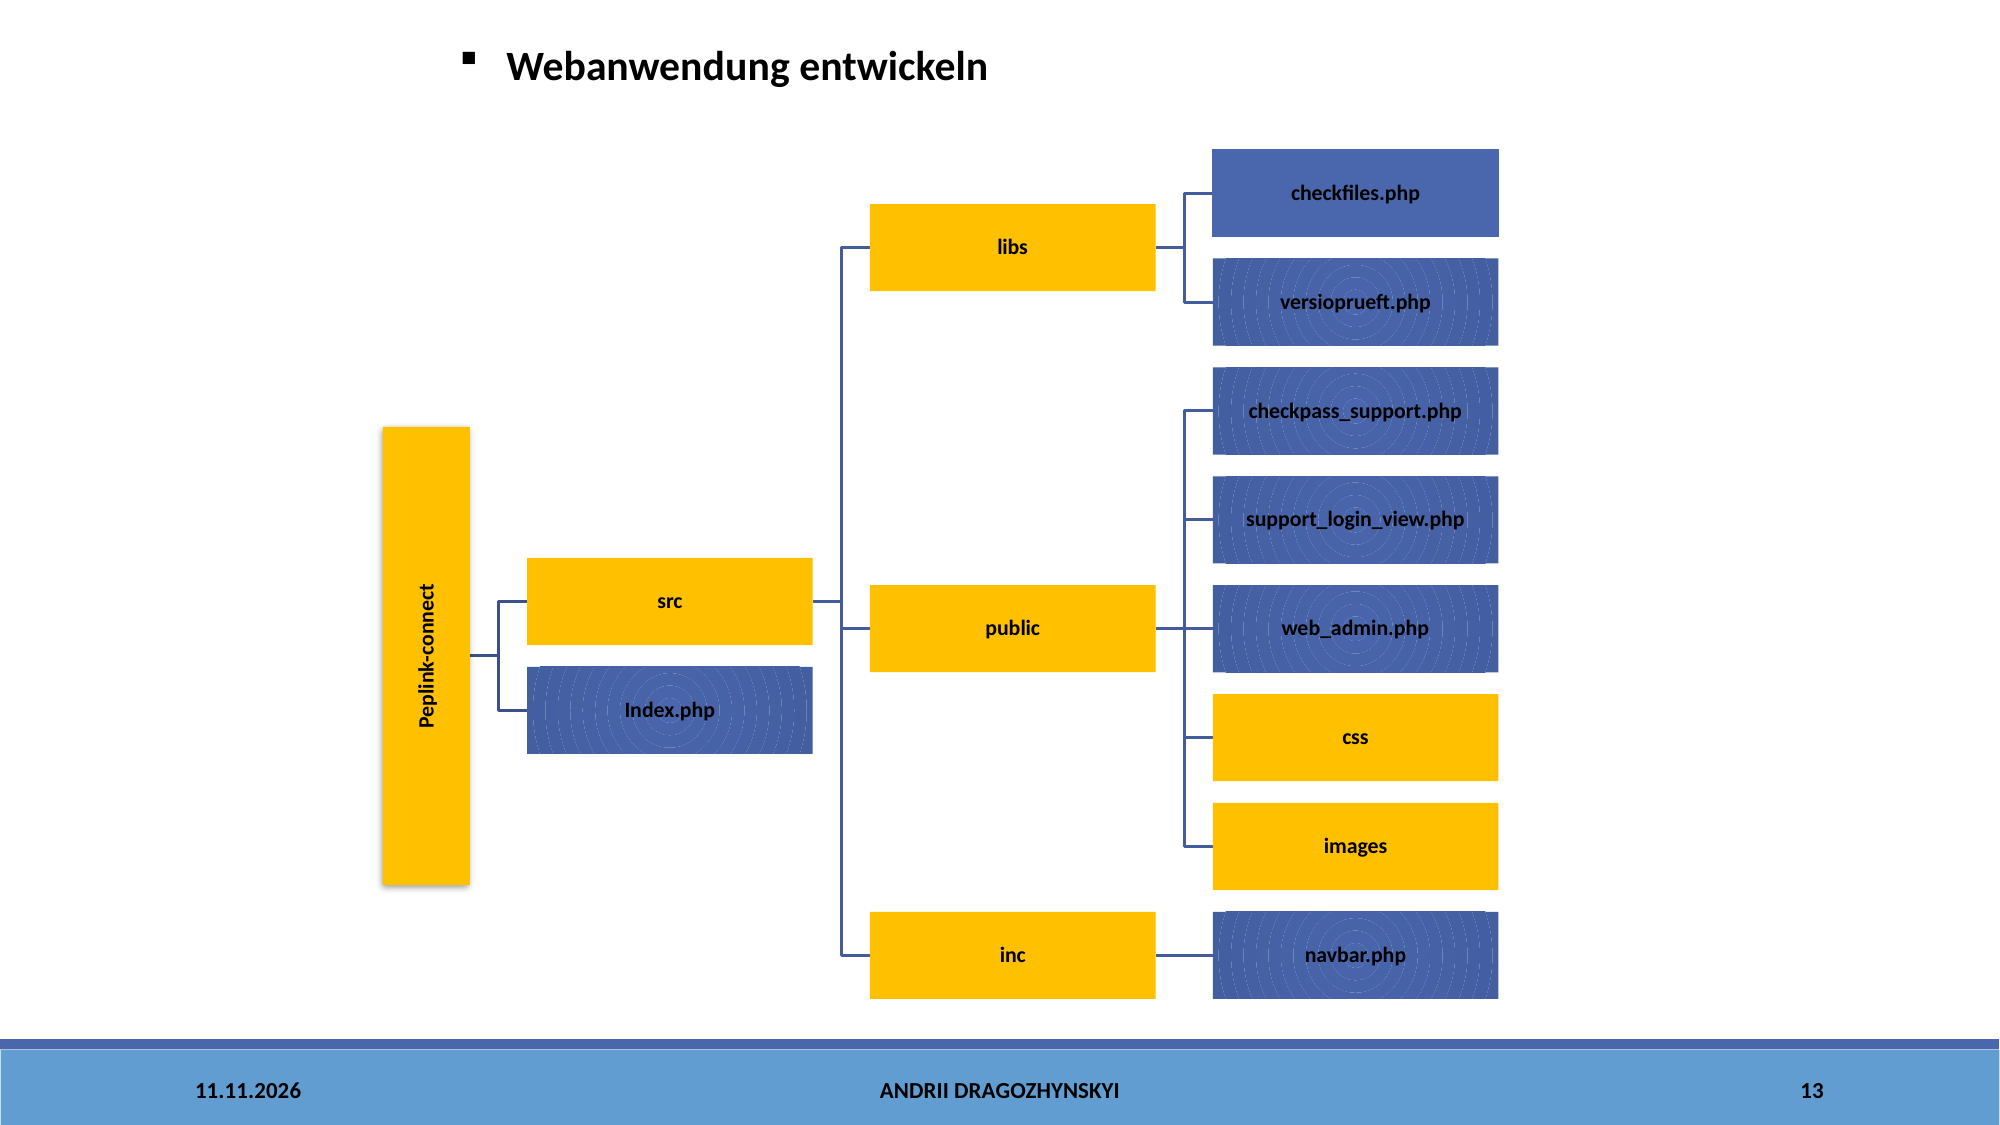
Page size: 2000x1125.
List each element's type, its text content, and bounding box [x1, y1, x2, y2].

text_box Webanwendung entwickeln [444, 30, 1721, 96]
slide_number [179, 1059, 586, 1120]
slide_number 13 [1623, 1059, 1839, 1120]
footer Andrii Dra󠆴gozhynskyi [604, 1059, 1396, 1120]
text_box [78, 148, 1804, 1000]
